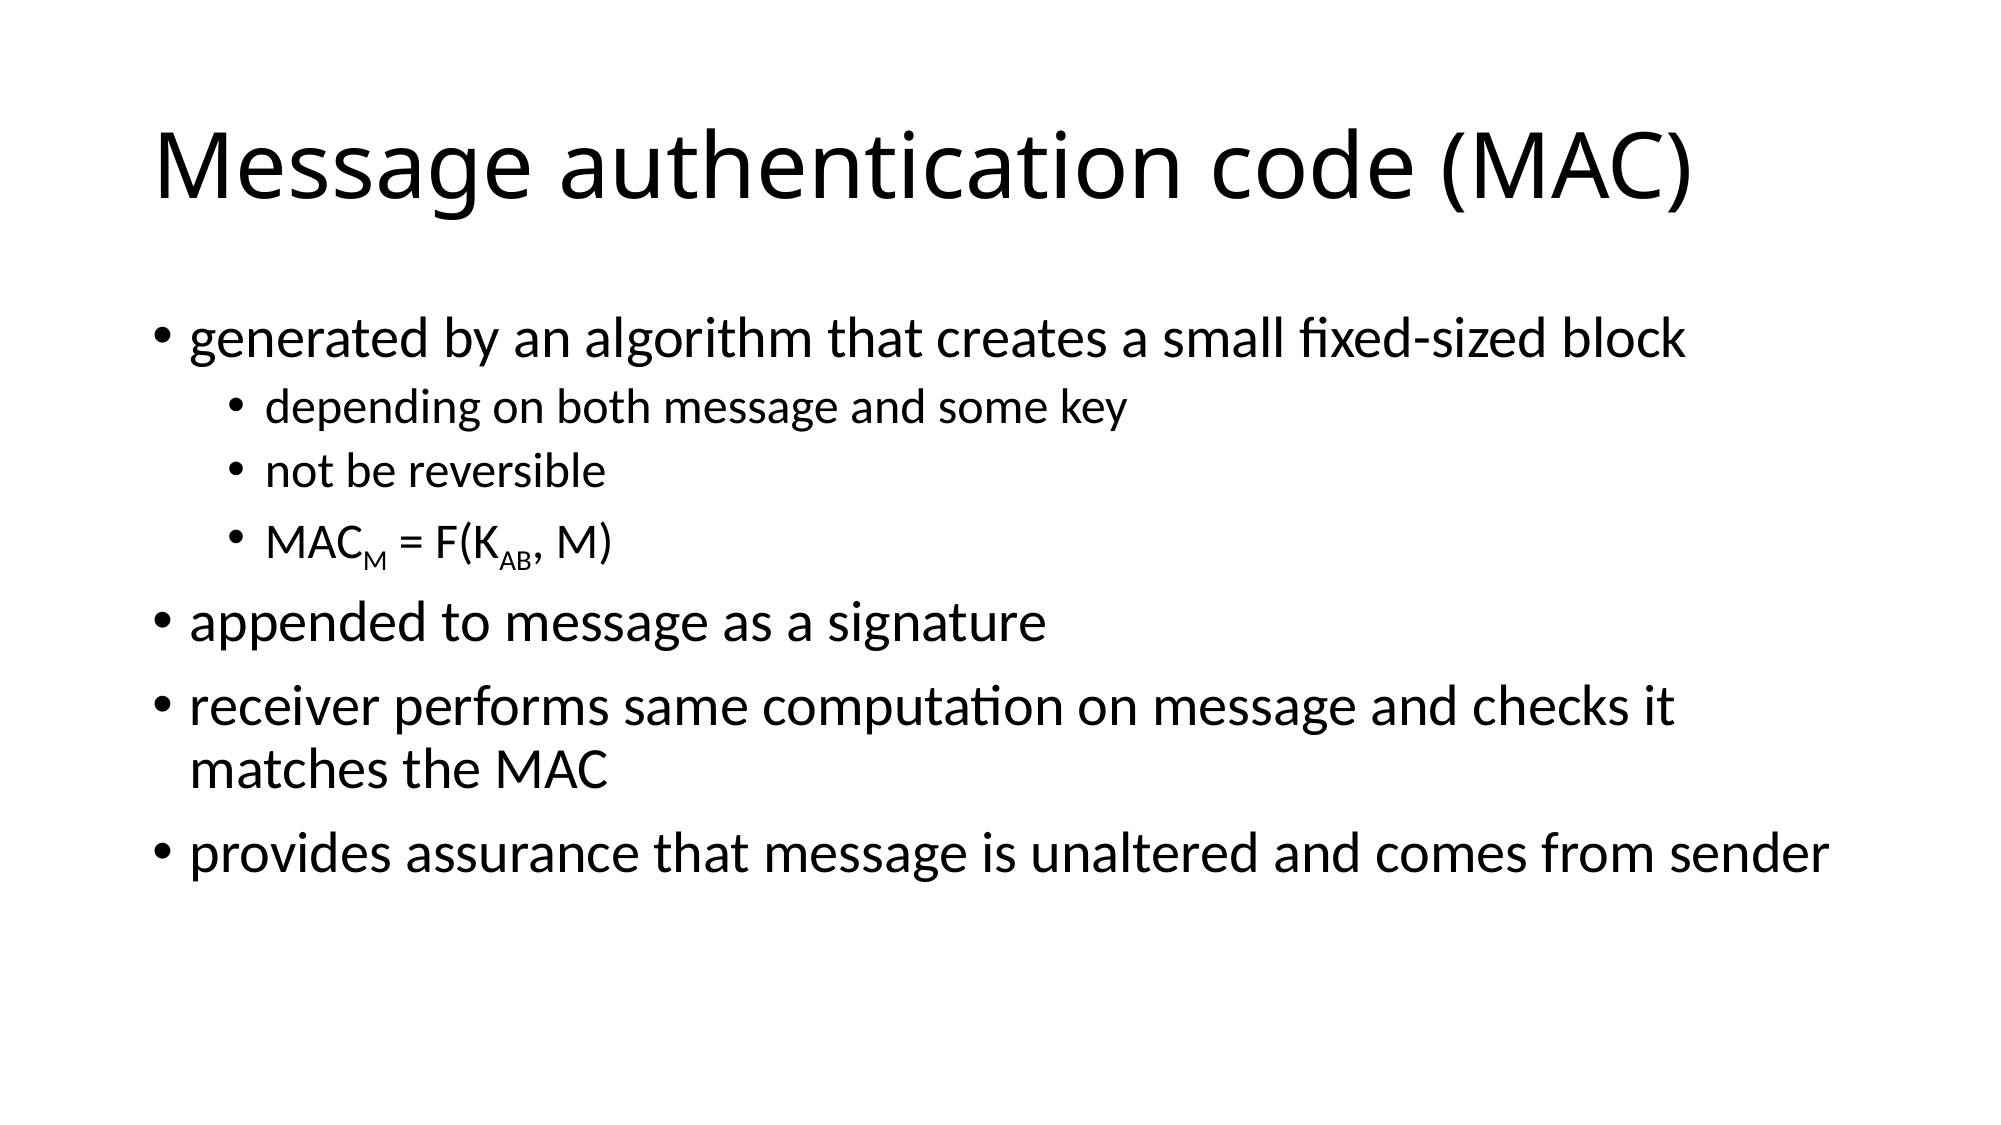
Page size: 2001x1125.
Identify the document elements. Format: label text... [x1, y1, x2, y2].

list generated by an algorithm that creates a small fixed-sized block depending on both message and some key not be reversible MACM = F(KAB, M) appended to message as a signature receiver performs same computation on message and checks it matches the MAC provides assurance that message is unaltered and comes from sender [137, 299, 1863, 1014]
title Message authentication code (MAC) [137, 59, 1863, 278]
